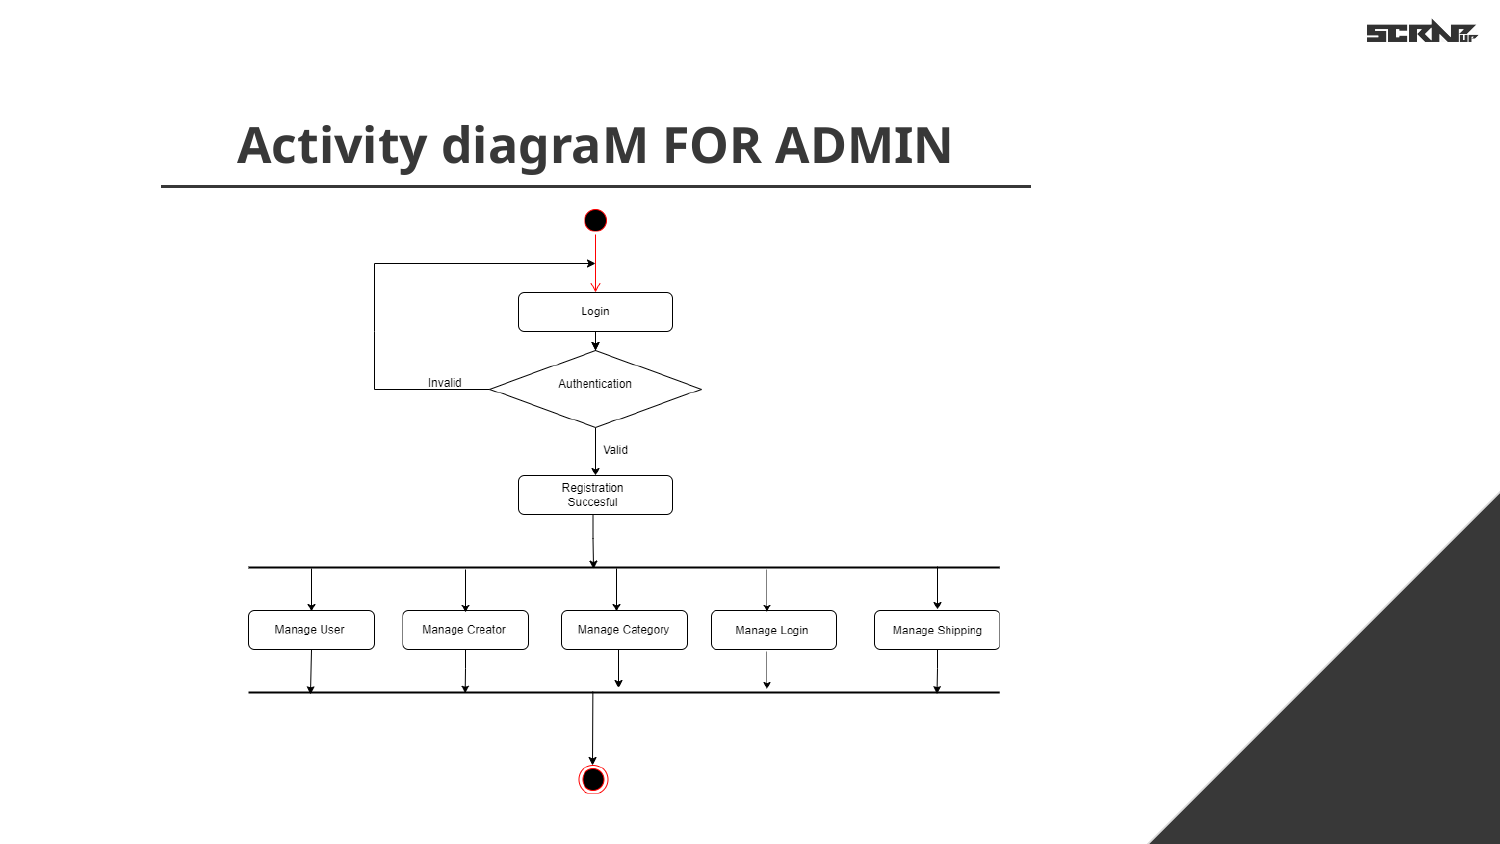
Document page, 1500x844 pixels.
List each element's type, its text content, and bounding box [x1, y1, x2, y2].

picture [247, 205, 1001, 794]
picture [1367, 17, 1479, 43]
title Activity diagraM FOR ADMIN [122, 98, 1070, 185]
